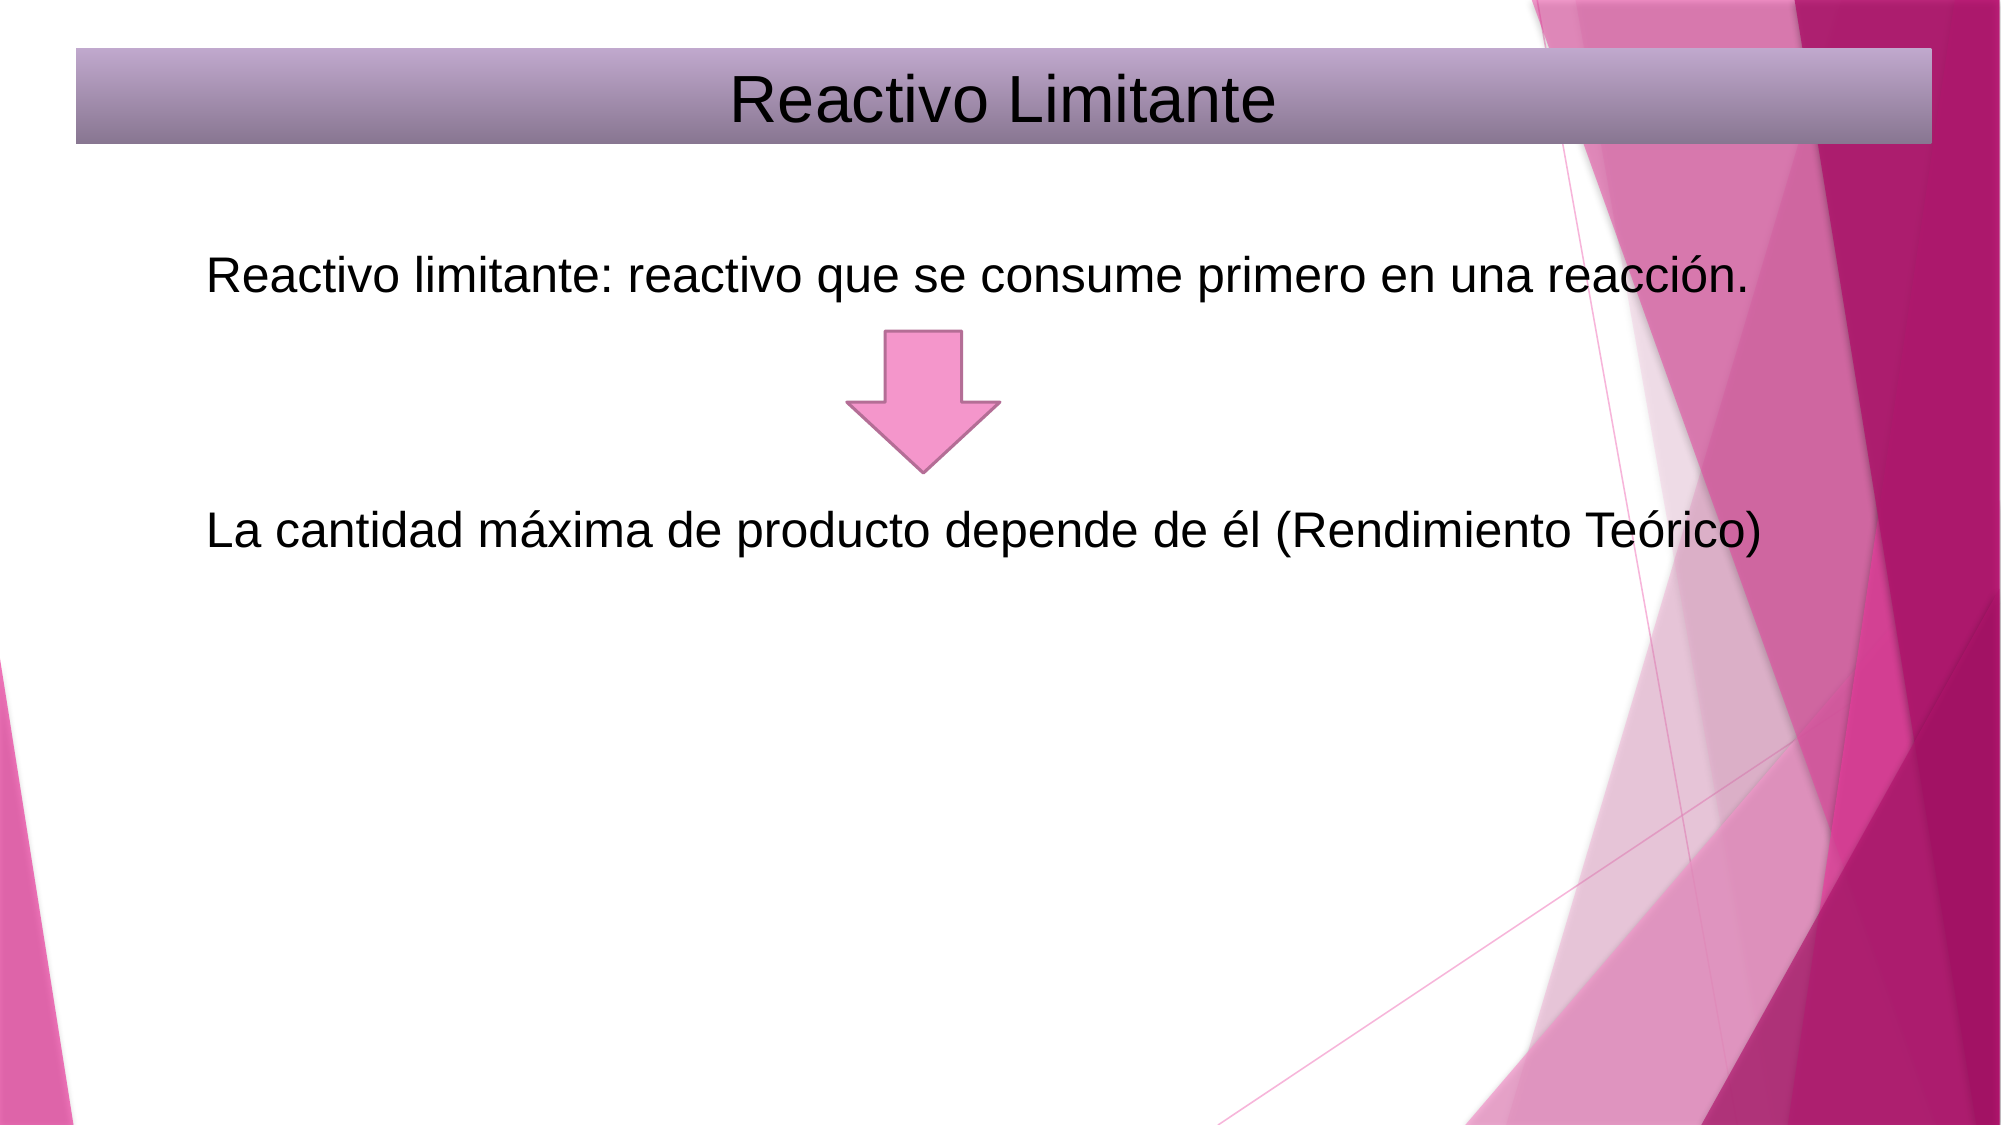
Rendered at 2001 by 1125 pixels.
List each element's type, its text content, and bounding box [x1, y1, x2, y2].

text_box Reactivo Limitante [76, 48, 1932, 144]
text_box [845, 329, 1002, 475]
text_box Reactivo limitante: reactivo que se consume primero en una reacción. La cantidad máxima de producto depende de él (Rendimiento Teórico) [191, 235, 1932, 565]
